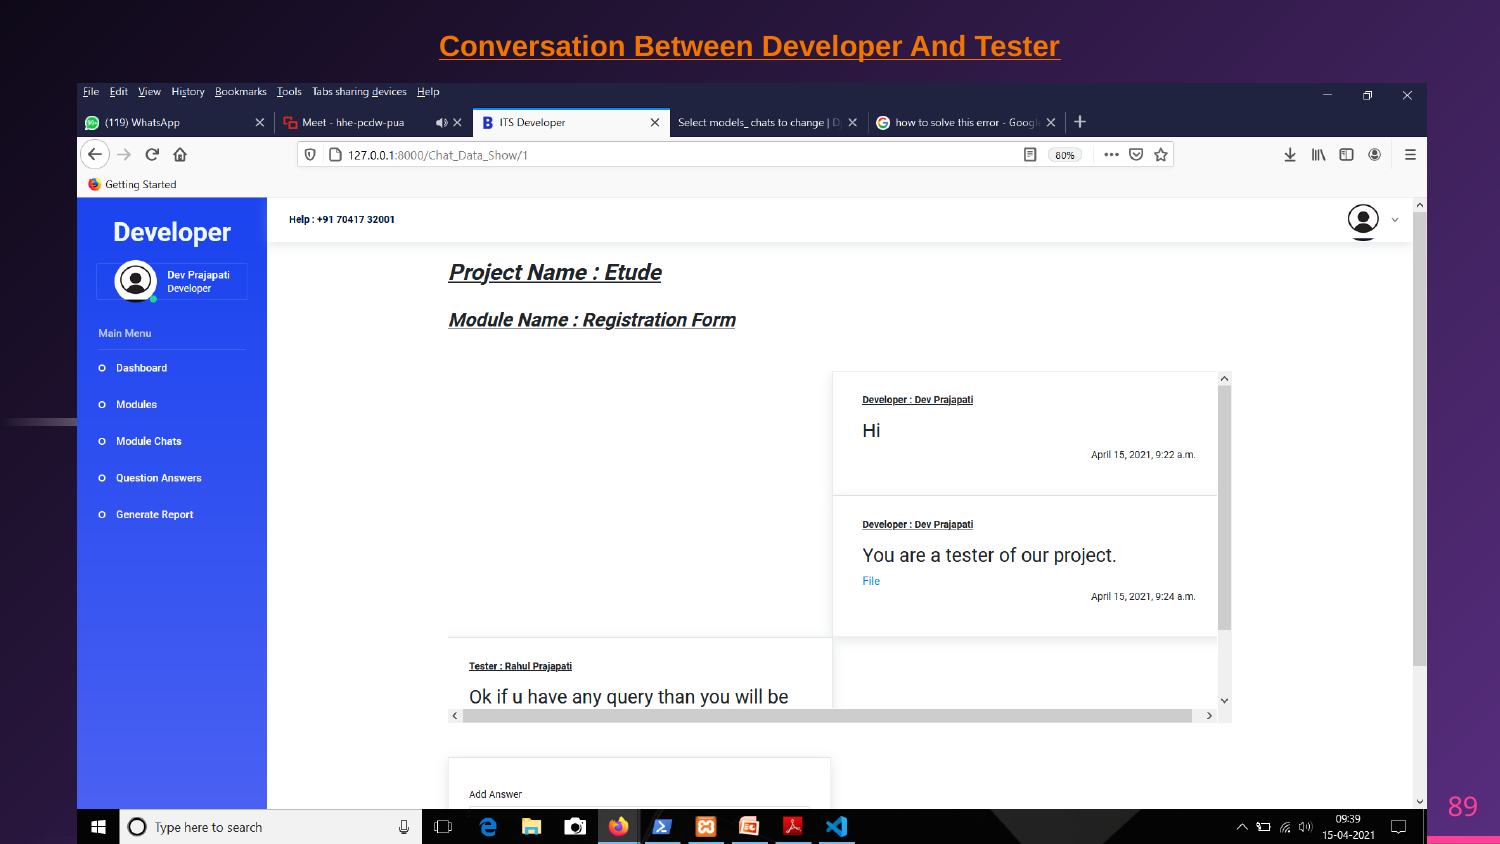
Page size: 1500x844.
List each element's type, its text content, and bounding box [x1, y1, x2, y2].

text_box Conversation Between Developer And Tester [0, 20, 1500, 70]
slide_number 89 [1431, 779, 1500, 837]
picture [77, 83, 1427, 844]
